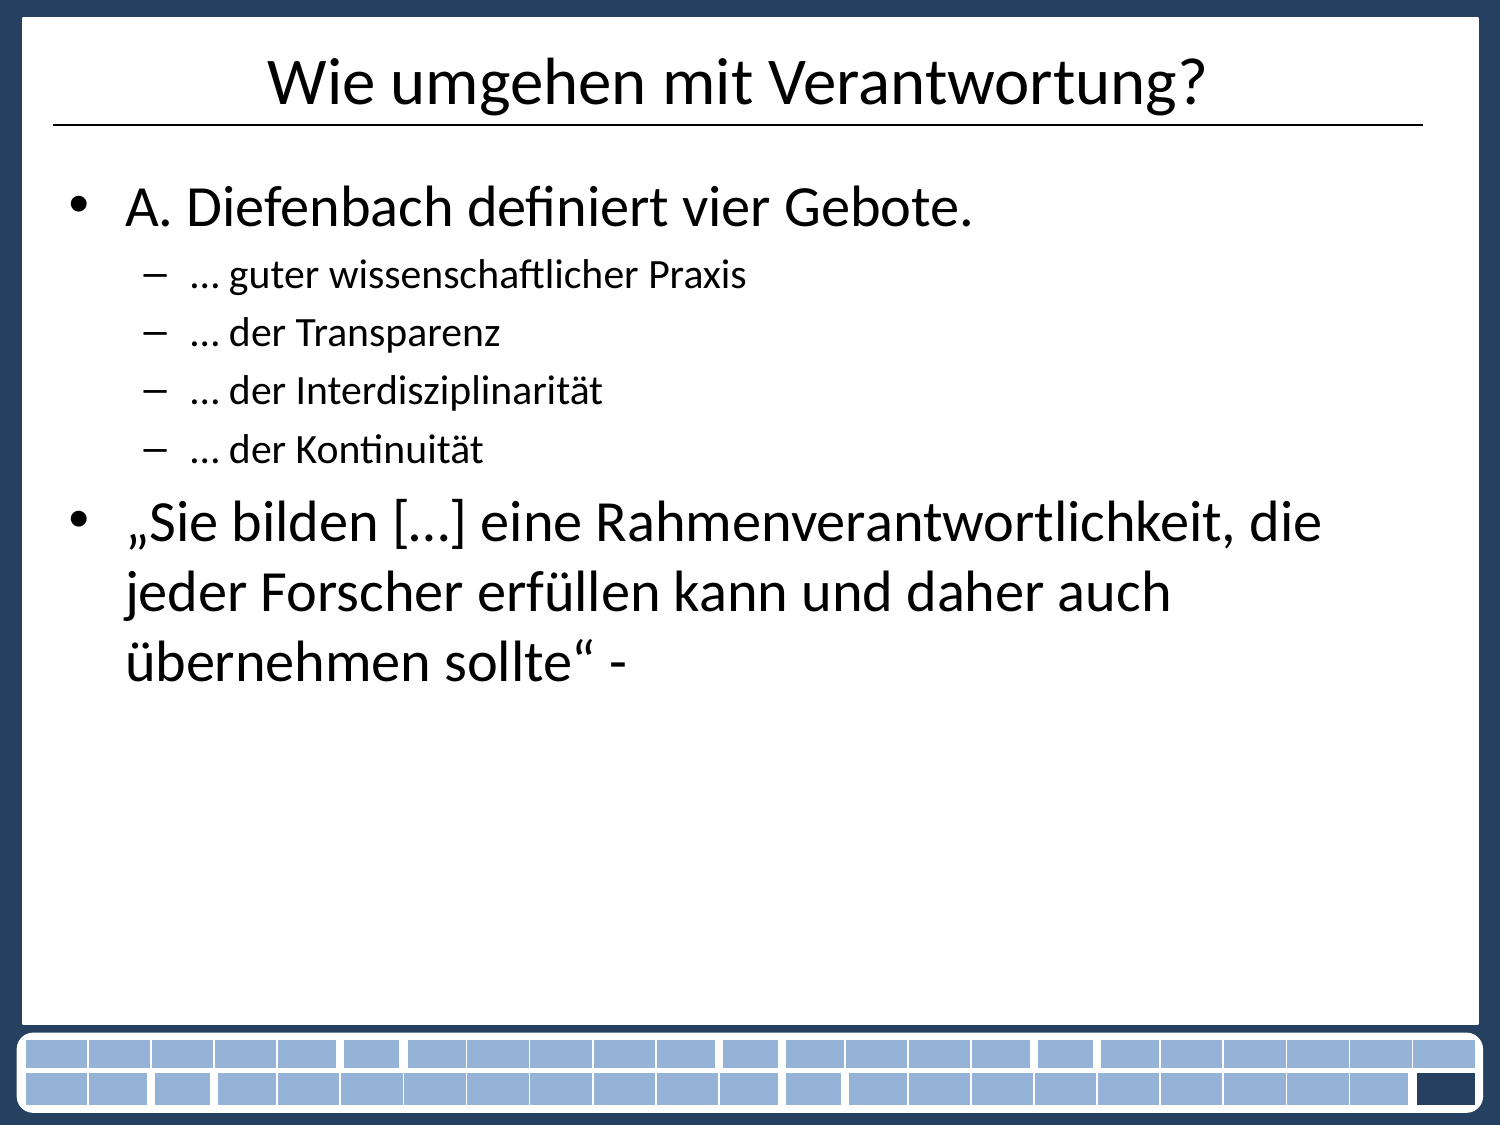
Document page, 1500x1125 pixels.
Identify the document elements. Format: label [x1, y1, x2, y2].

table_header [723, 1040, 778, 1068]
table_header [530, 1040, 592, 1068]
table_cell [1350, 1073, 1408, 1105]
table_cell [89, 1073, 147, 1105]
table_header [1101, 1040, 1159, 1068]
table_cell [1098, 1073, 1159, 1105]
table_header [972, 1040, 1030, 1068]
table_cell [26, 1073, 87, 1105]
table_header [408, 1040, 466, 1068]
table_header [1038, 1040, 1093, 1068]
table_header [1413, 1040, 1475, 1068]
table_header [657, 1040, 715, 1068]
table_cell [218, 1073, 276, 1105]
table_header [152, 1040, 213, 1068]
text_box [17, 1035, 1481, 1111]
table_header [786, 1040, 844, 1068]
table_cell [467, 1073, 529, 1105]
table_header [594, 1040, 655, 1068]
table_cell [1287, 1073, 1349, 1105]
table_cell [530, 1073, 592, 1105]
table_cell [849, 1073, 907, 1105]
table_cell [909, 1073, 970, 1105]
table_cell [1417, 1073, 1475, 1105]
table_header [344, 1040, 399, 1068]
table_cell [155, 1073, 210, 1105]
table_header [278, 1040, 336, 1068]
table_cell [404, 1073, 466, 1105]
table_header [26, 1040, 87, 1068]
table_header [909, 1040, 970, 1068]
table_cell [278, 1073, 339, 1105]
table_header [846, 1040, 907, 1068]
table_header [1350, 1040, 1412, 1068]
table_header [467, 1040, 529, 1068]
table_header [1287, 1040, 1349, 1068]
title [53, 30, 1425, 126]
table_cell [657, 1073, 718, 1105]
table_cell [786, 1073, 841, 1105]
table_cell [1161, 1073, 1222, 1105]
table_cell [972, 1073, 1033, 1105]
table_cell [720, 1073, 778, 1105]
table_cell [594, 1073, 655, 1105]
table_header [215, 1040, 276, 1068]
table_header [1224, 1040, 1286, 1068]
table_header [89, 1040, 150, 1068]
table_cell [1035, 1073, 1096, 1105]
list [53, 160, 1425, 728]
table_cell [1224, 1073, 1286, 1105]
table_cell [341, 1073, 403, 1105]
table_header [1161, 1040, 1222, 1068]
